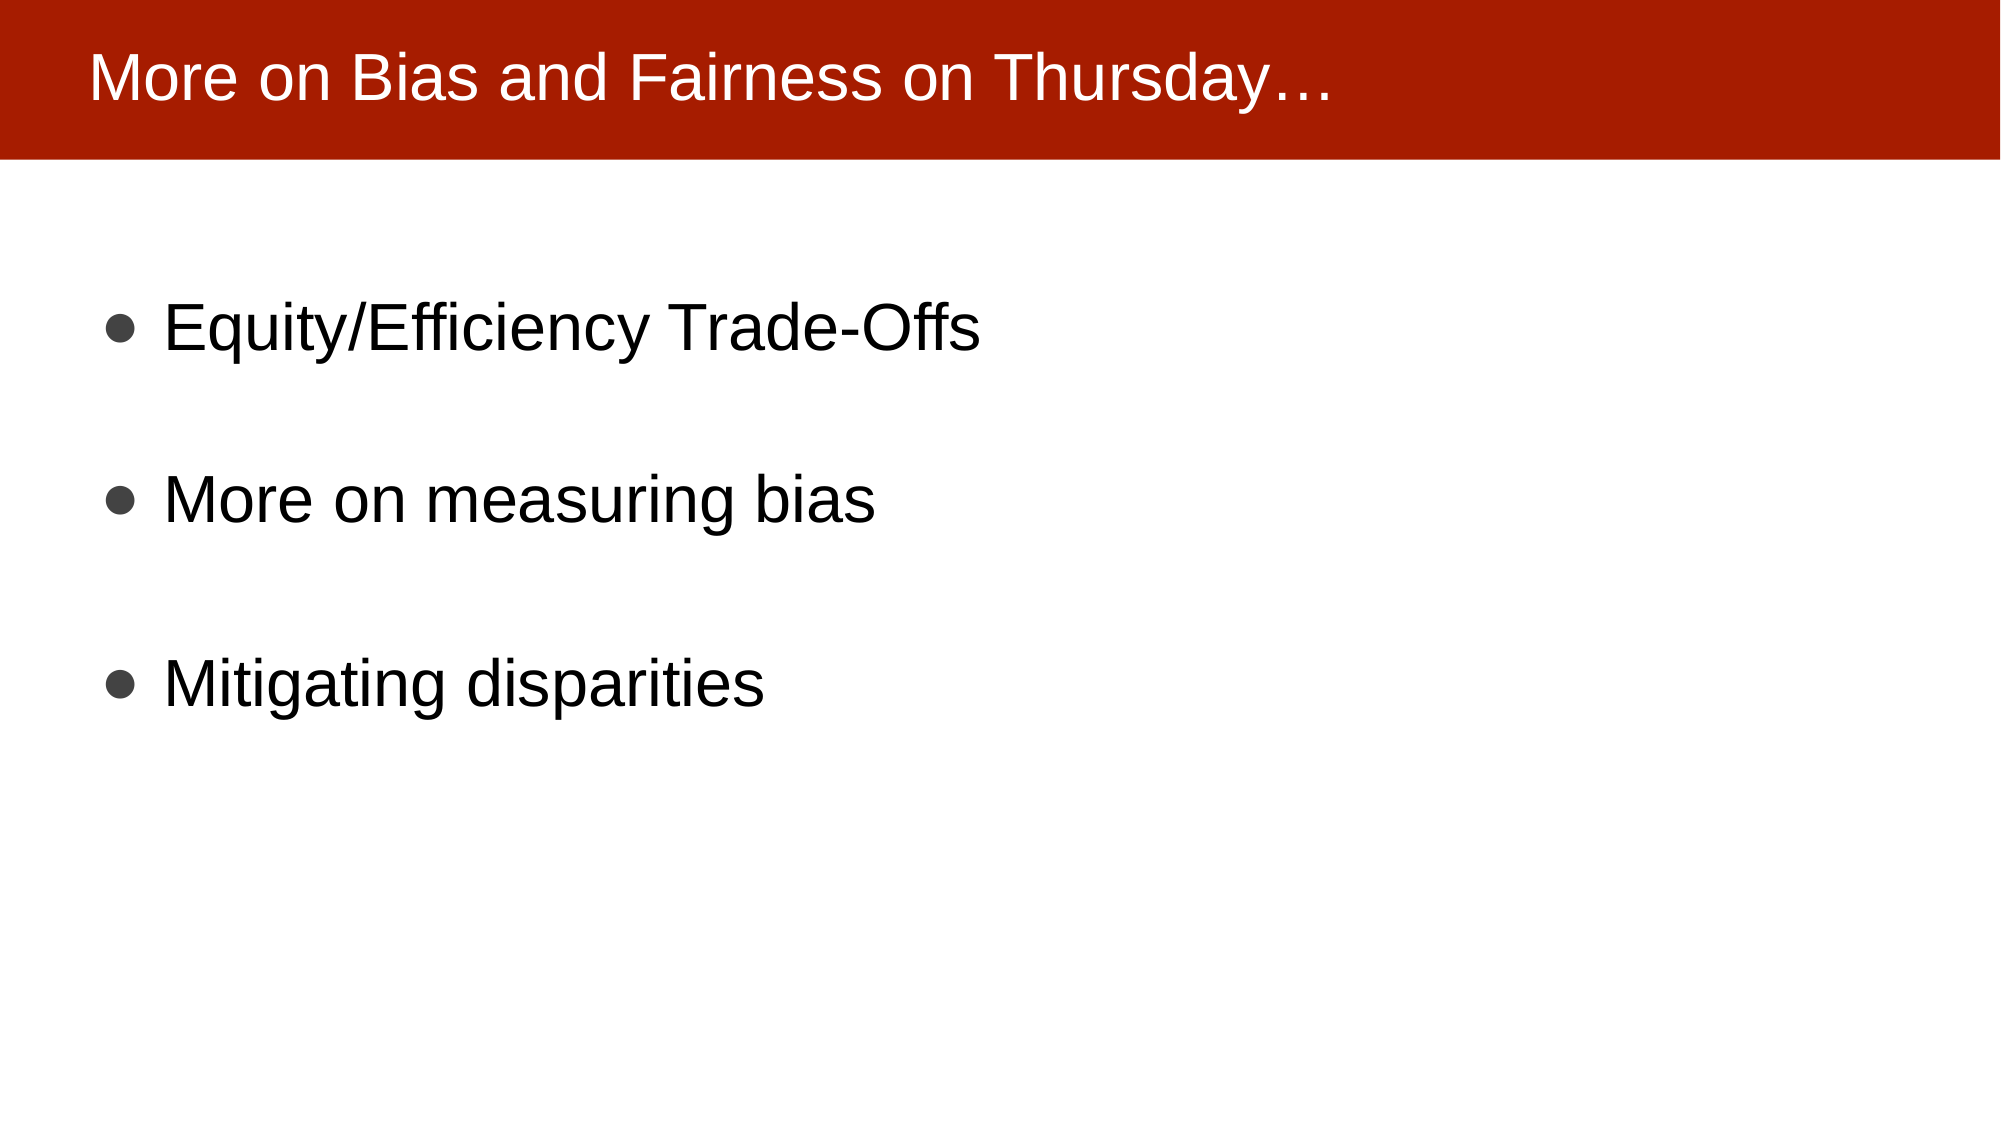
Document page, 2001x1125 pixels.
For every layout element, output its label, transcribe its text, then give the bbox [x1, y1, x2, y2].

title More on Bias and Fairness on Thursday… [68, 14, 1932, 140]
list Equity/Efficiency Trade-Offs More on measuring bias Mitigating disparities [68, 252, 1932, 1000]
